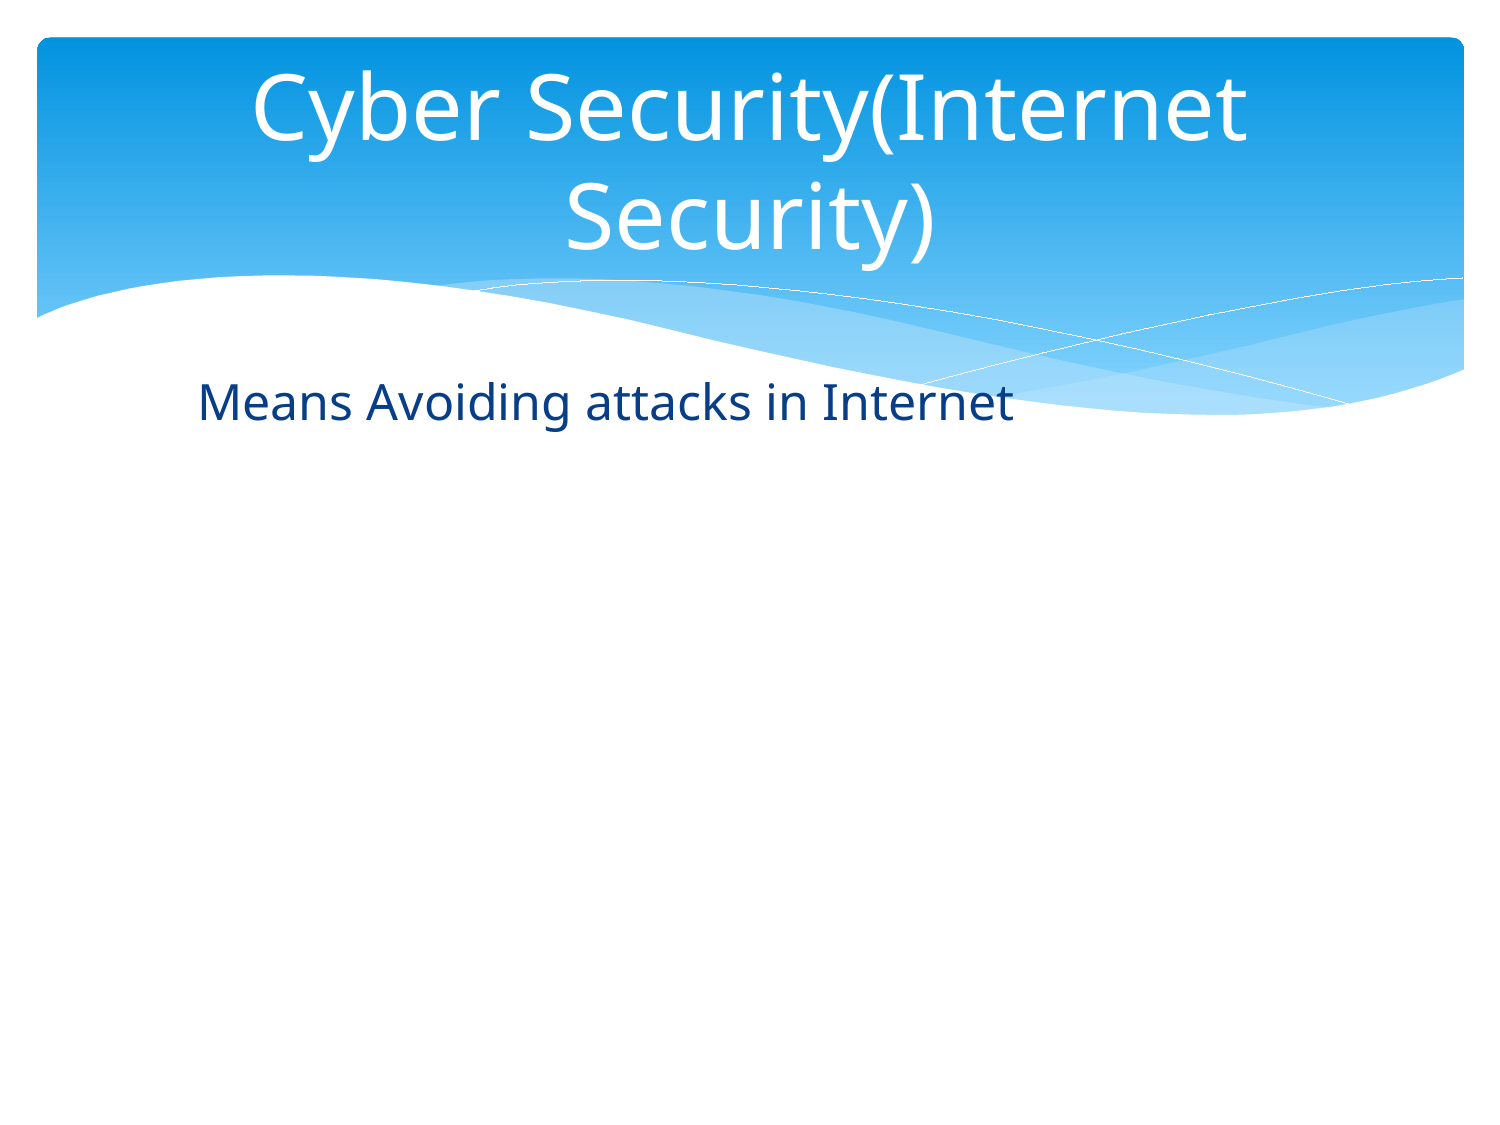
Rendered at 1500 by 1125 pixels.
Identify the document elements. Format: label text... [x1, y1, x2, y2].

list Means Avoiding attacks in Internet [143, 362, 1359, 1005]
title Cyber Security(Internet Security) [75, 55, 1425, 261]
